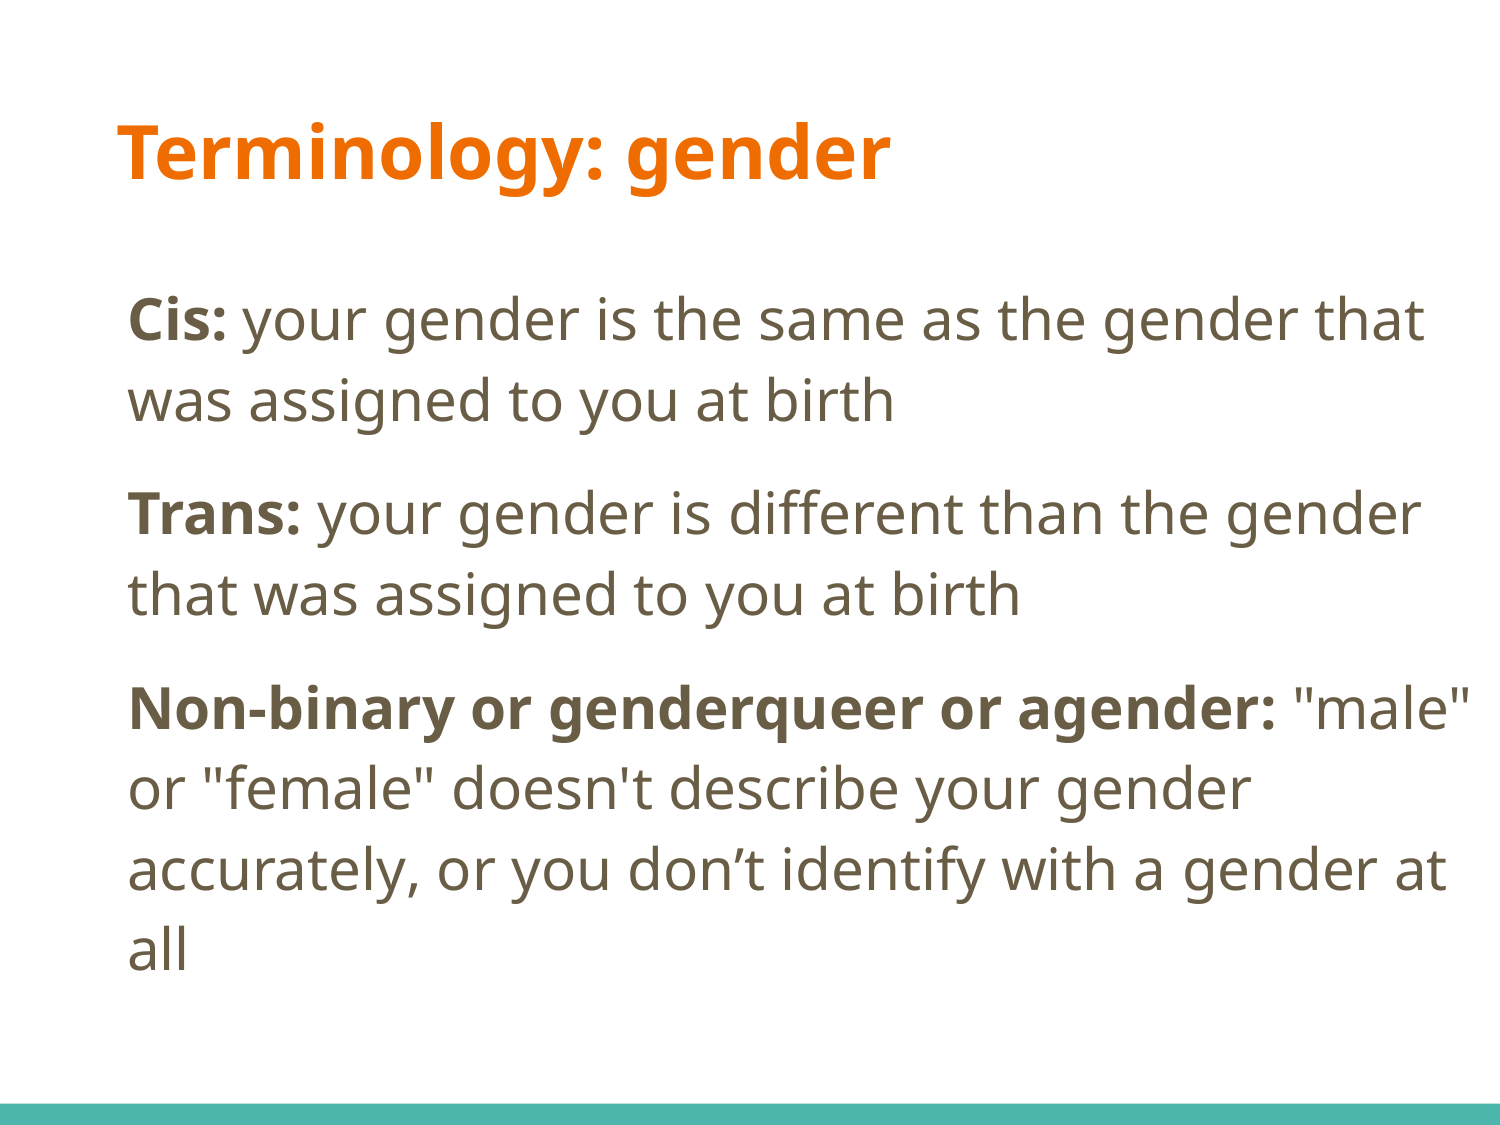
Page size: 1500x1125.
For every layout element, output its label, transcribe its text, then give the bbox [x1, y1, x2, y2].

title Terminology: gender [96, 84, 1500, 240]
list Cis: your gender is the same as the gender that was assigned to you at birth Trans: your gender is different than the gender that was assigned to you at birth Non-binary or genderqueer or agender: "male" or "female" doesn't describe your gender accurately, or you don’t identify with a gender at all [107, 252, 1500, 975]
